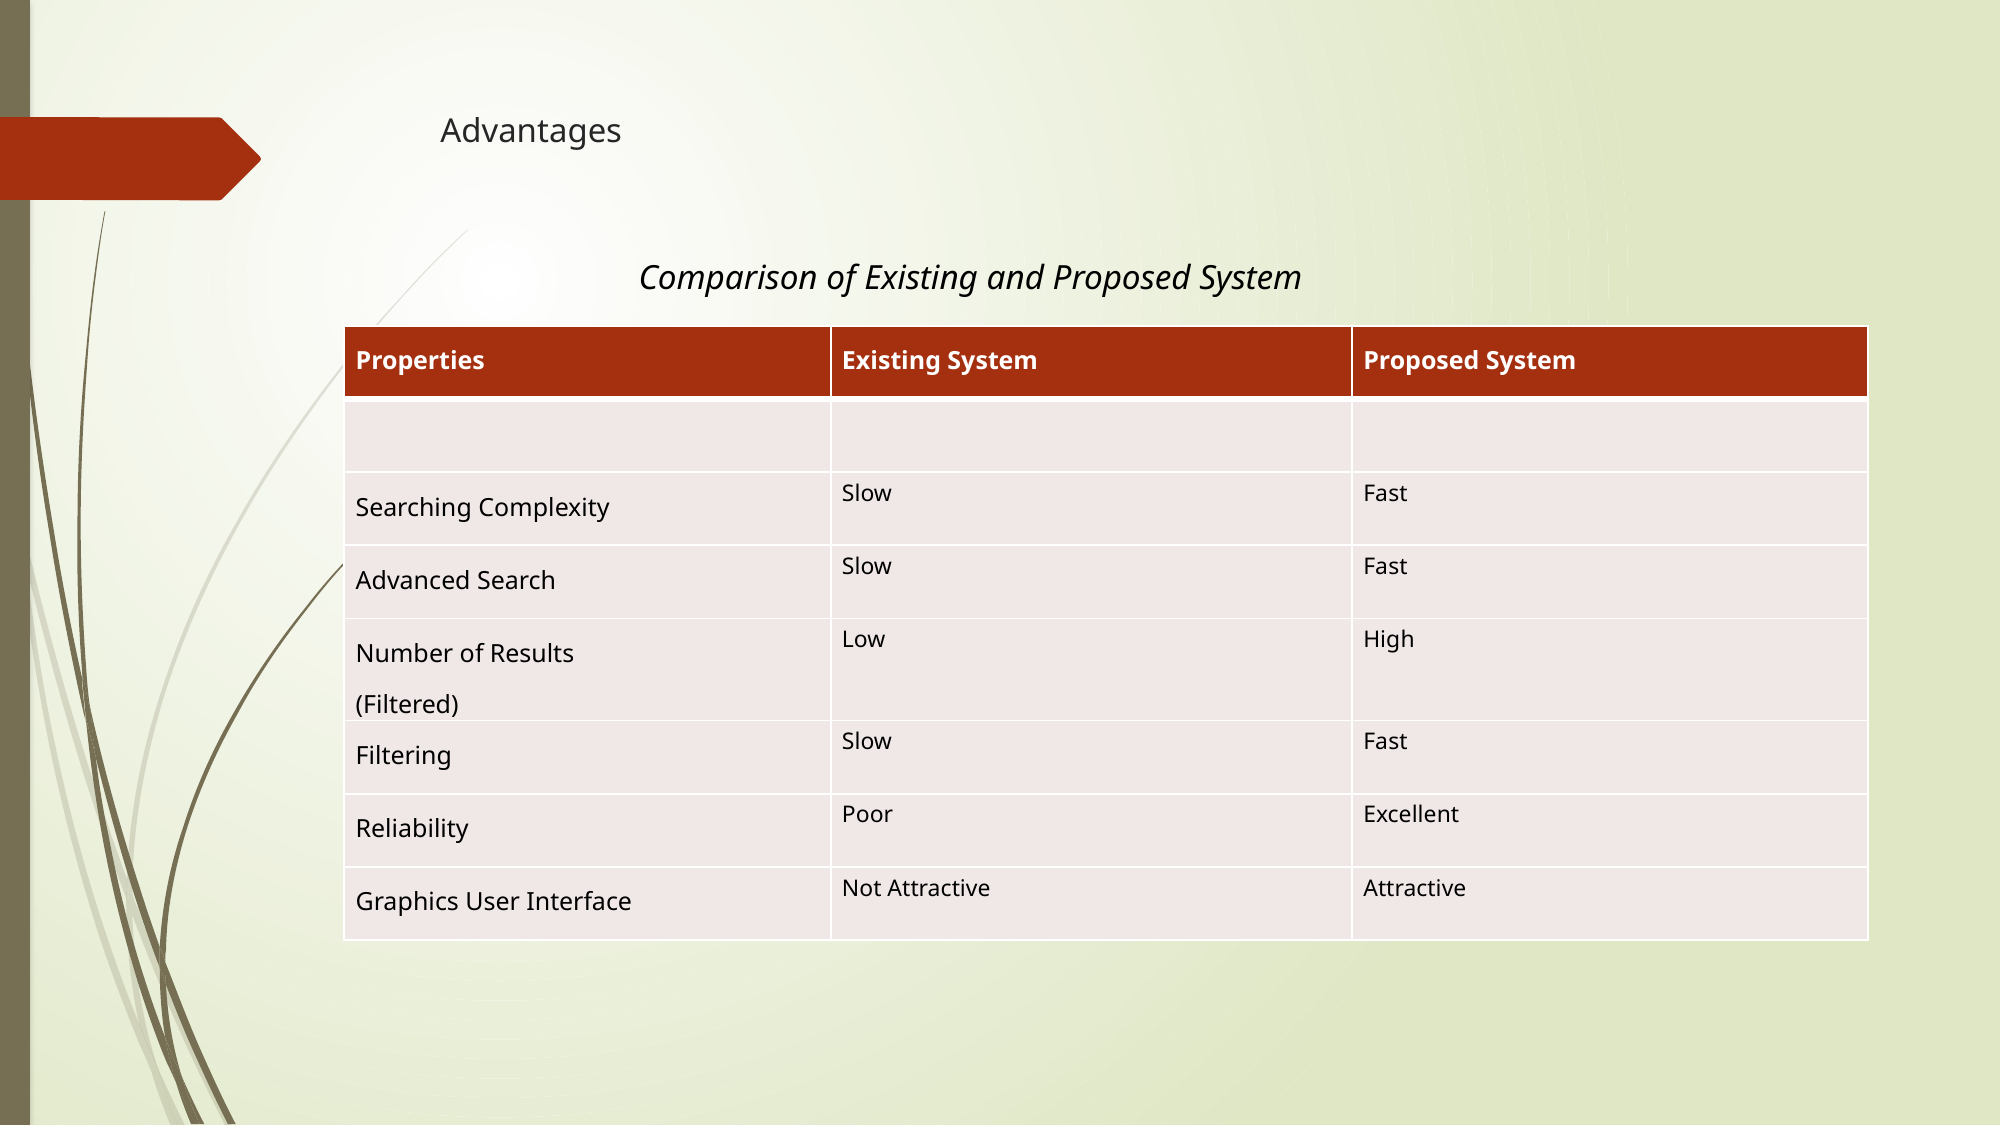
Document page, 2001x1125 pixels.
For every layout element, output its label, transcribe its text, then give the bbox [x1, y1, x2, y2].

table_cell Fast [1353, 546, 1867, 618]
table_cell Slow [832, 721, 1351, 793]
table_cell Slow [832, 473, 1351, 544]
table_cell Fast [1353, 721, 1867, 793]
table_cell Searching Complexity [345, 473, 830, 544]
table_cell Not Attractive [832, 868, 1351, 939]
table_cell High [1353, 619, 1867, 720]
table_cell Reliability [345, 795, 830, 866]
table_cell [832, 402, 1351, 471]
table_cell Advanced Search [345, 546, 830, 618]
table_cell Number of Results (Filtered) [345, 619, 830, 720]
table_cell Low [832, 619, 1351, 720]
table_cell [1353, 402, 1867, 471]
table_header Existing System [832, 349, 1351, 396]
table_cell Excellent [1353, 795, 1867, 866]
table_cell Attractive [1353, 868, 1867, 939]
table_cell Fast [1353, 473, 1867, 544]
text_box Comparison of Existing and Proposed System [623, 249, 1446, 349]
table_header Proposed System [1353, 327, 1867, 396]
table_header Properties [345, 327, 830, 396]
table_cell Filtering [345, 721, 830, 793]
table_cell Poor [832, 795, 1351, 866]
table_cell Graphics User Interface [345, 868, 830, 939]
title Advantages [425, 102, 1888, 191]
table_cell Slow [832, 546, 1351, 618]
table_cell [345, 402, 830, 471]
